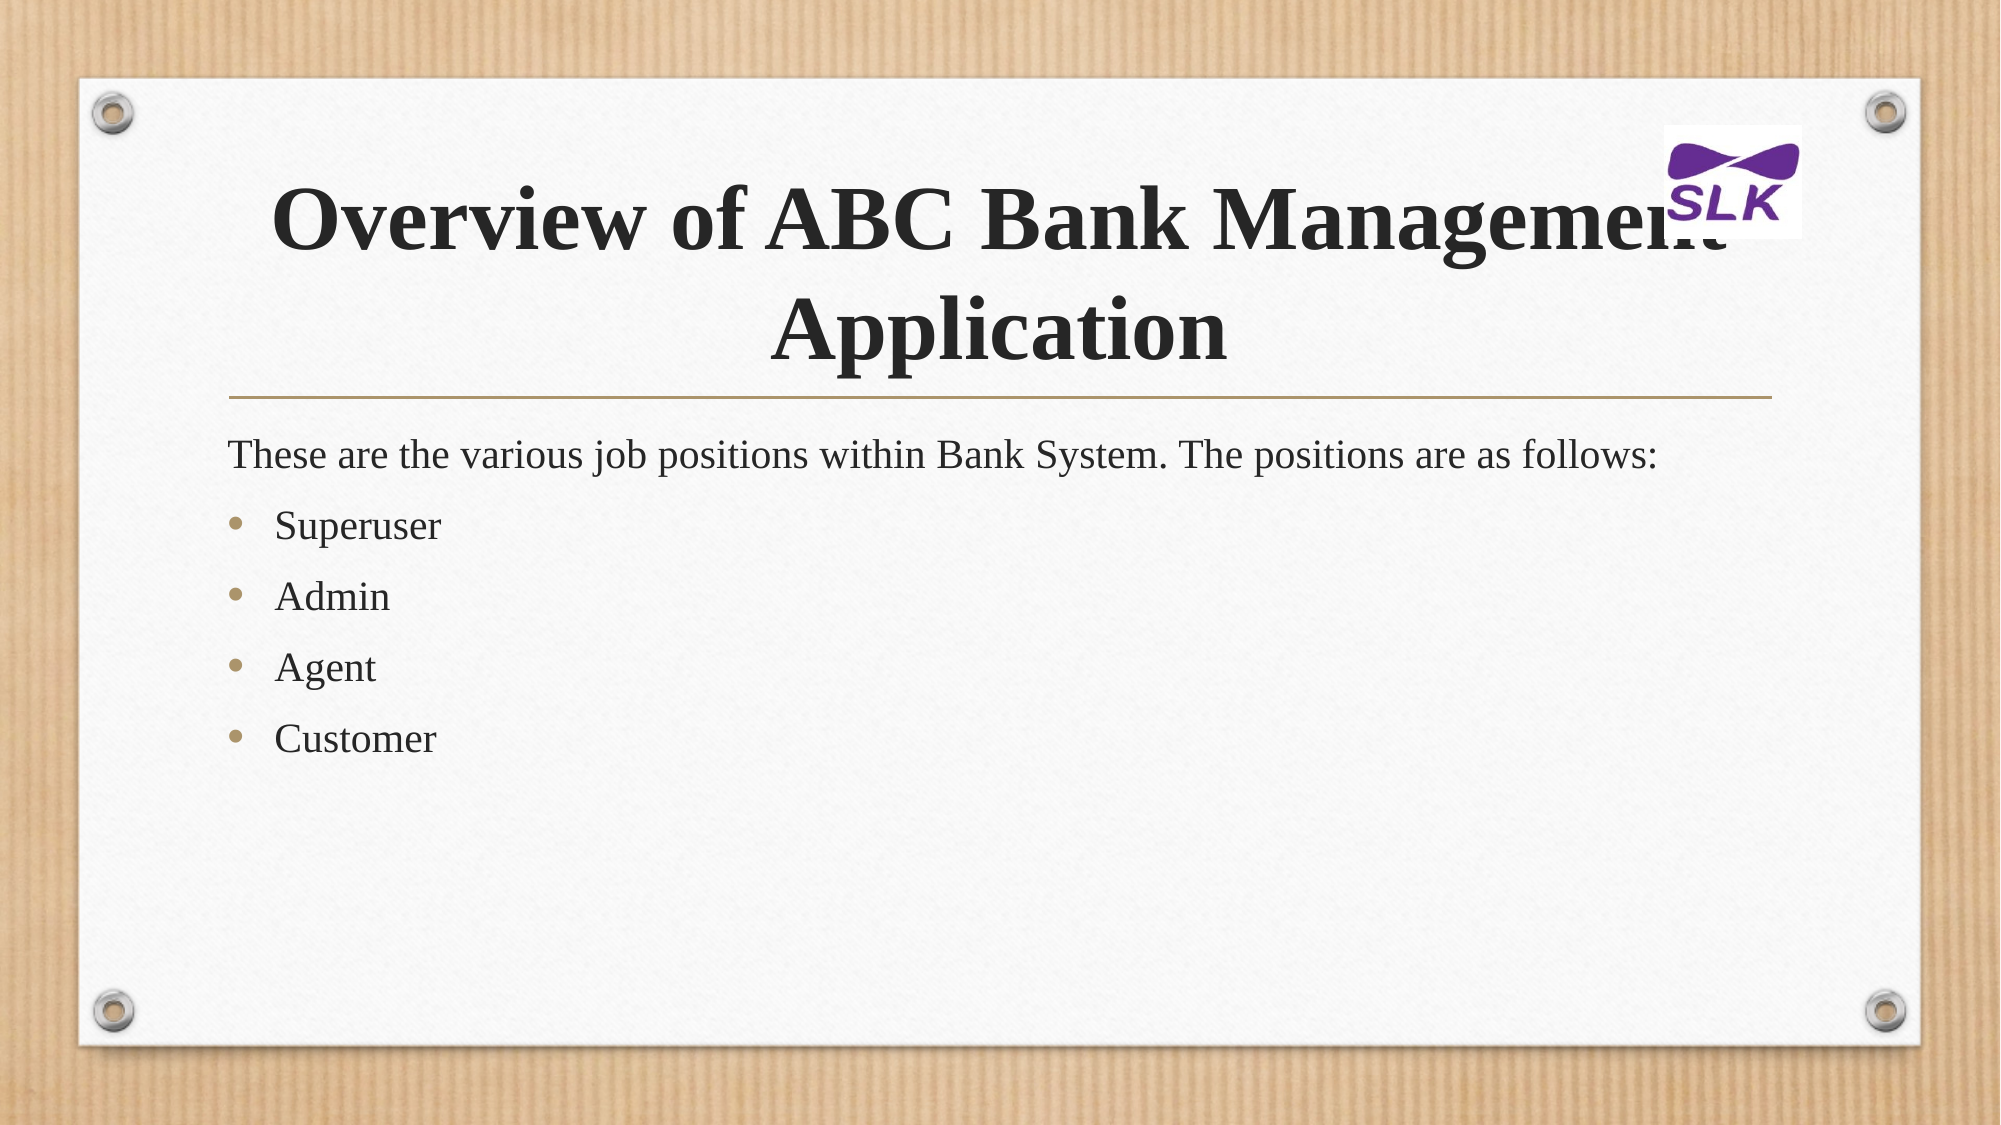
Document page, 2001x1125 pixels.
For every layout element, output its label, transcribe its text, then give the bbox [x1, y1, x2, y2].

title Overview of ABC Bank Management Application [212, 161, 1788, 375]
list These are the various job positions within Bank System. The positions are as follows: Superuser Admin Agent Customer [212, 419, 1788, 964]
picture [0, 0, 2001, 1125]
